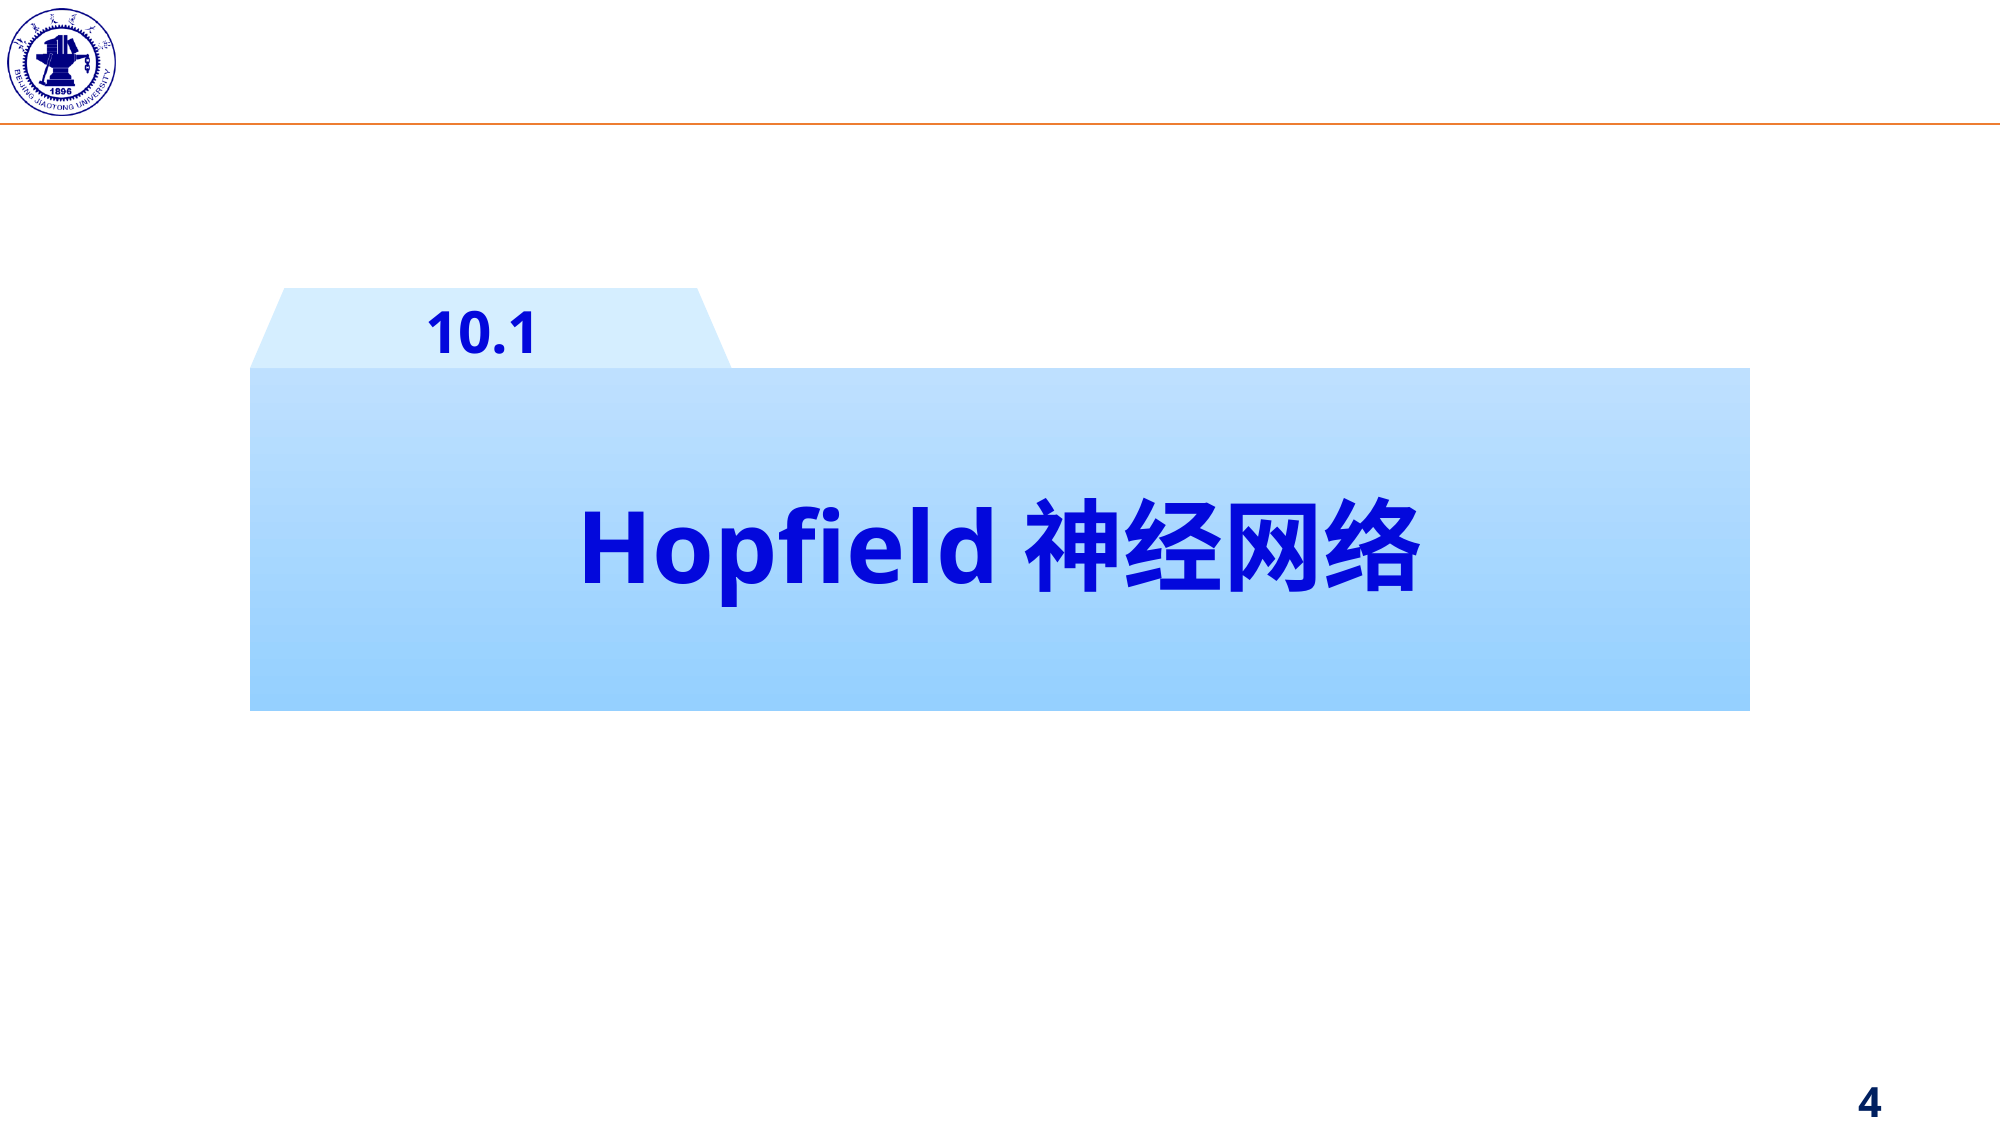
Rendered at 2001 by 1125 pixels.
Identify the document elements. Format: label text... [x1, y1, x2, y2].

picture [7, 8, 116, 116]
text_box [248, 287, 734, 370]
text_box 10.1 [410, 288, 572, 373]
text_box [249, 367, 1751, 712]
text_box Hopfield神经网络 [249, 515, 1750, 611]
